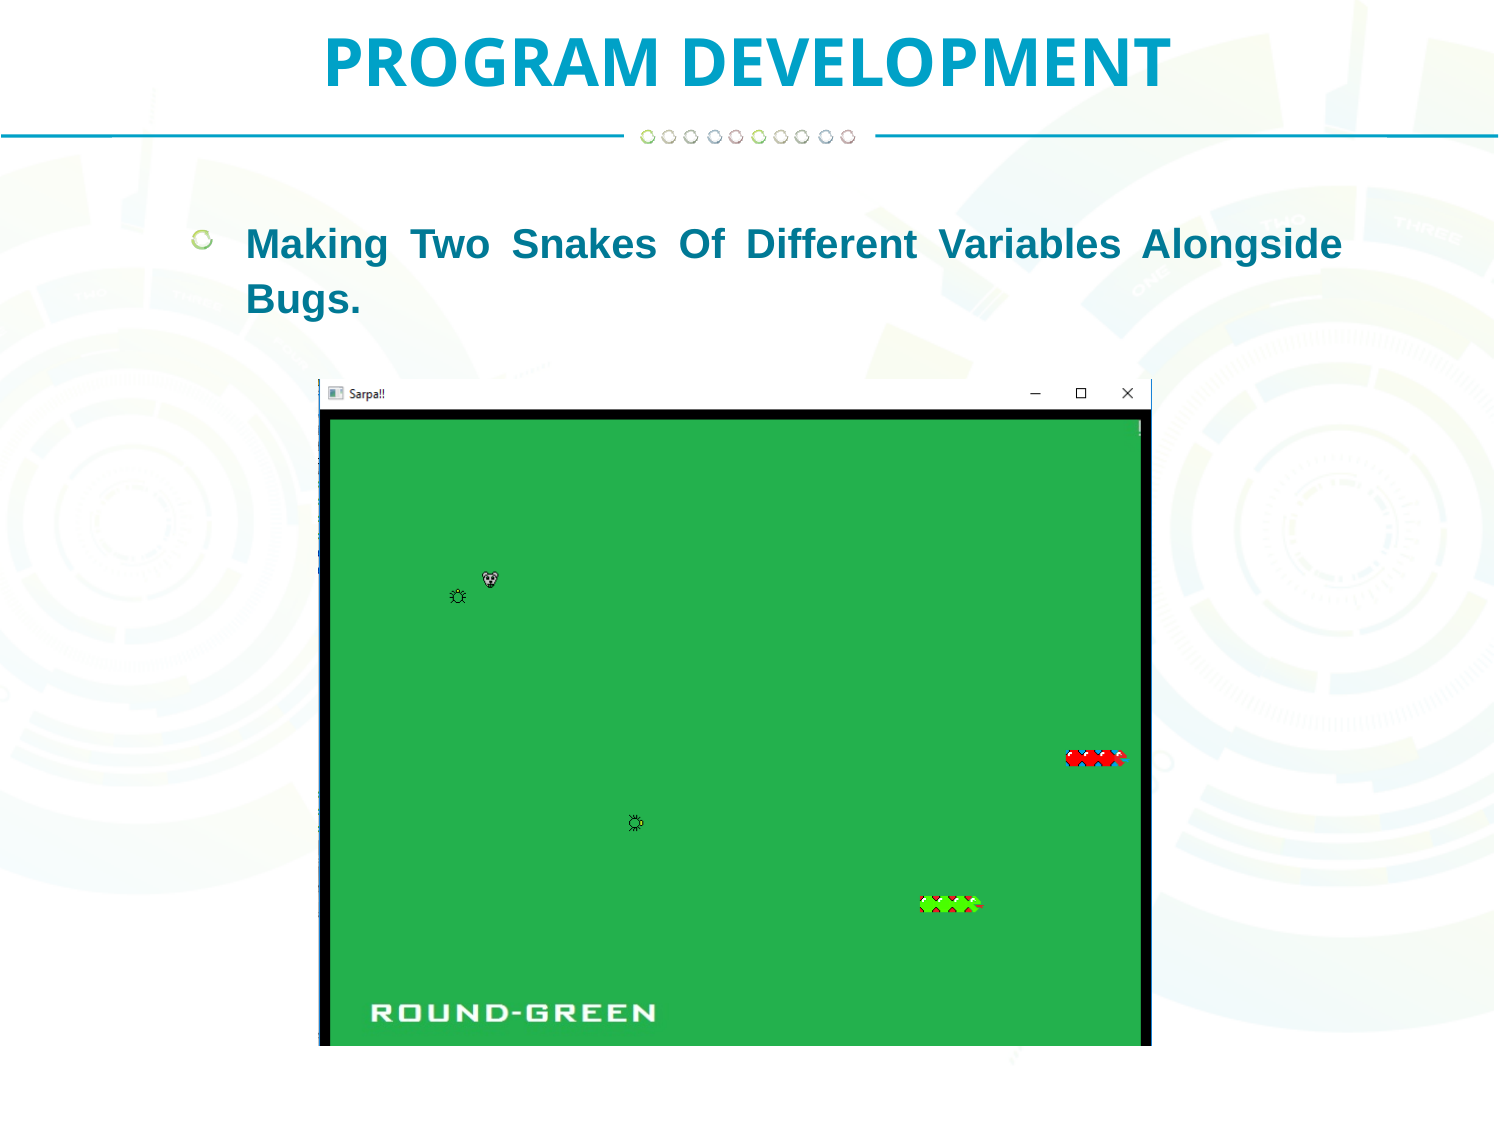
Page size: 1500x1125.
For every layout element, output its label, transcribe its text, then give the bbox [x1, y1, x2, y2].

text_box Making Two Snakes Of Different Variables Alongside Bugs. [172, 204, 1359, 1013]
text_box PROGRAM DEVELOPMENT [62, 27, 1433, 109]
picture [0, 0, 1494, 1125]
